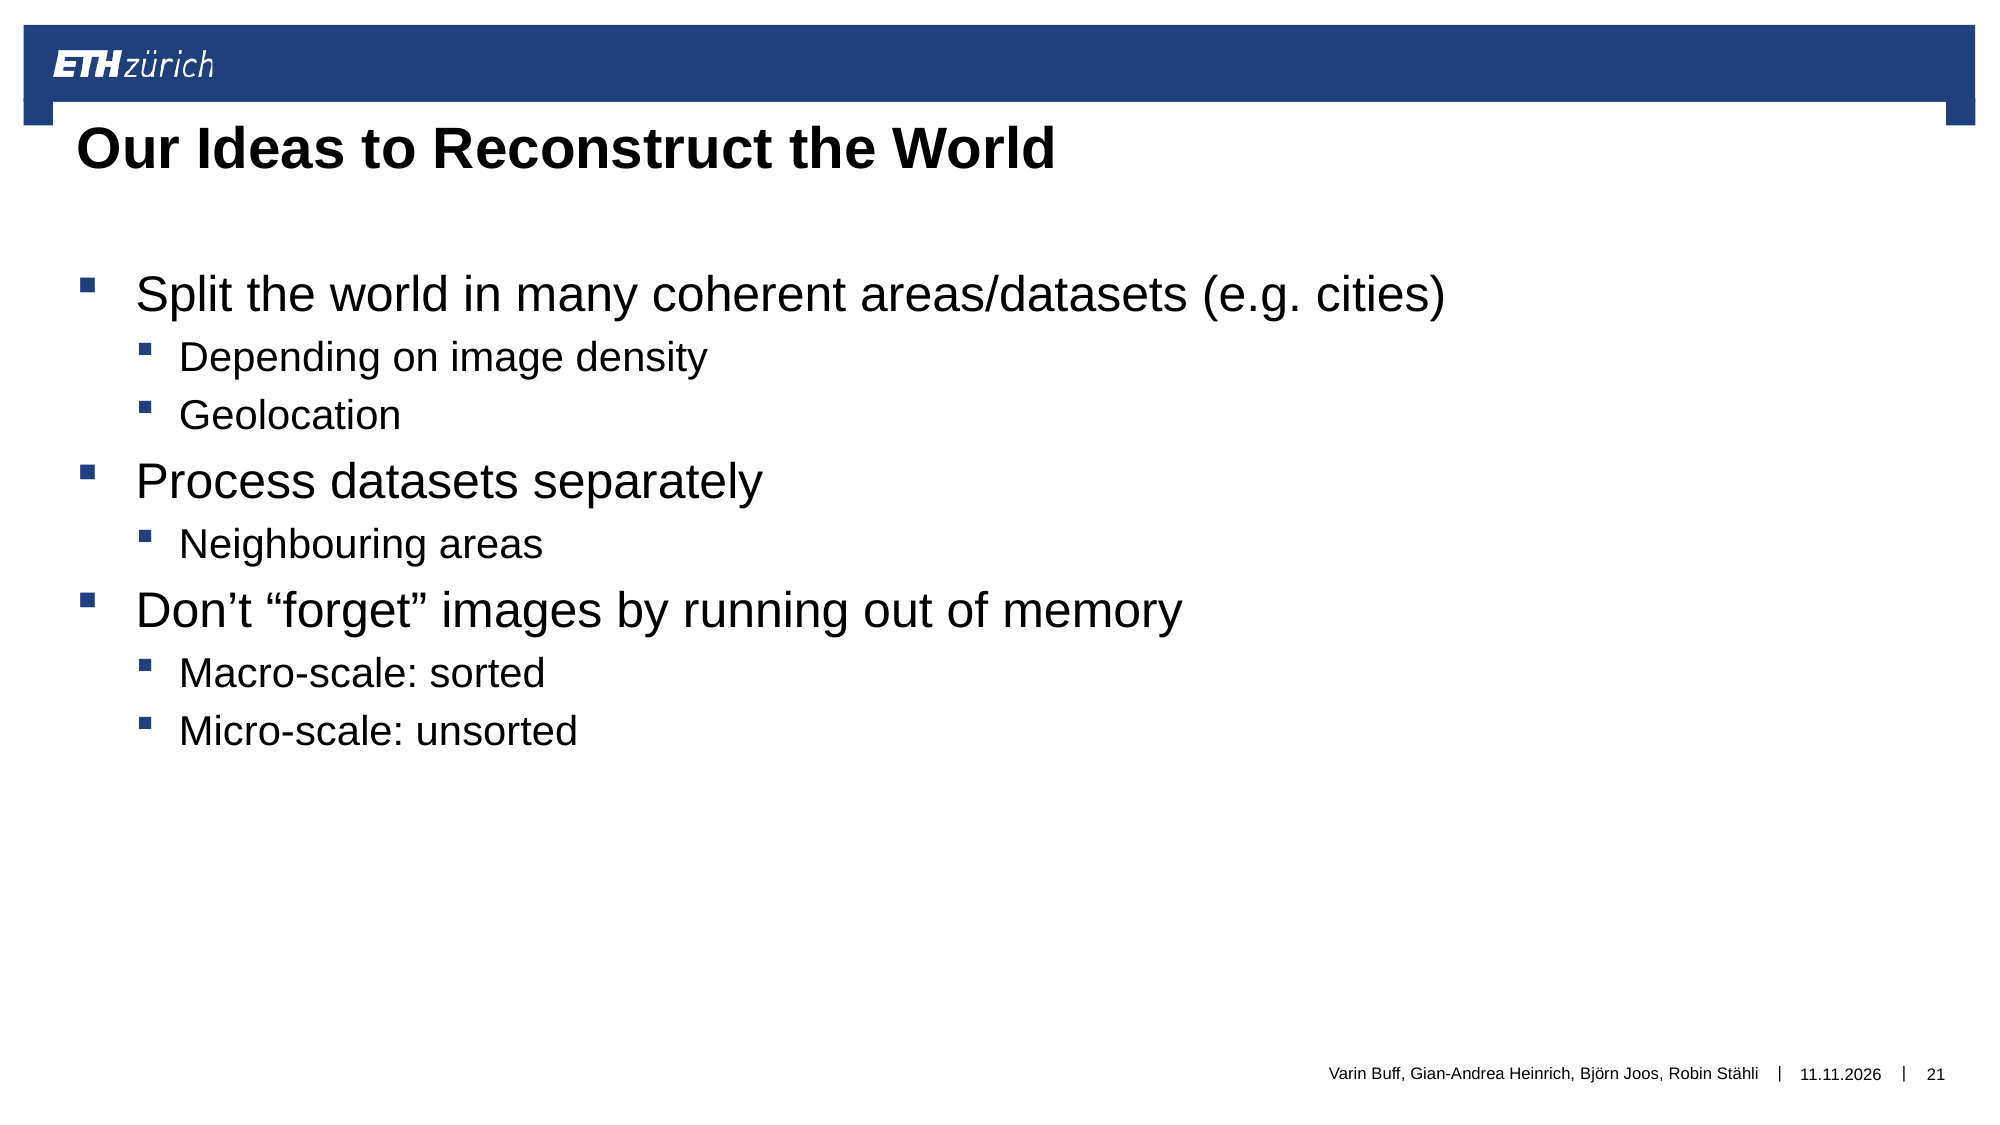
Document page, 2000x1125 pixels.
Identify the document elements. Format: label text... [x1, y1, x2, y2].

list Split the world in many coherent areas/datasets (e.g. cities) Depending on image density Geolocation Process datasets separately Neighbouring areas Don’t “forget” images by running out of memory Macro-scale: sorted Micro-scale: unsorted [53, 262, 1946, 1041]
footer Varin Buff, Gian-Andrea Heinrich, Björn Joos, Robin Stähli [999, 1034, 1760, 1111]
slide_number 21 [1906, 1034, 1966, 1112]
title Our Ideas to Reconstruct the World [53, 101, 1946, 262]
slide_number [1790, 1034, 1892, 1112]
